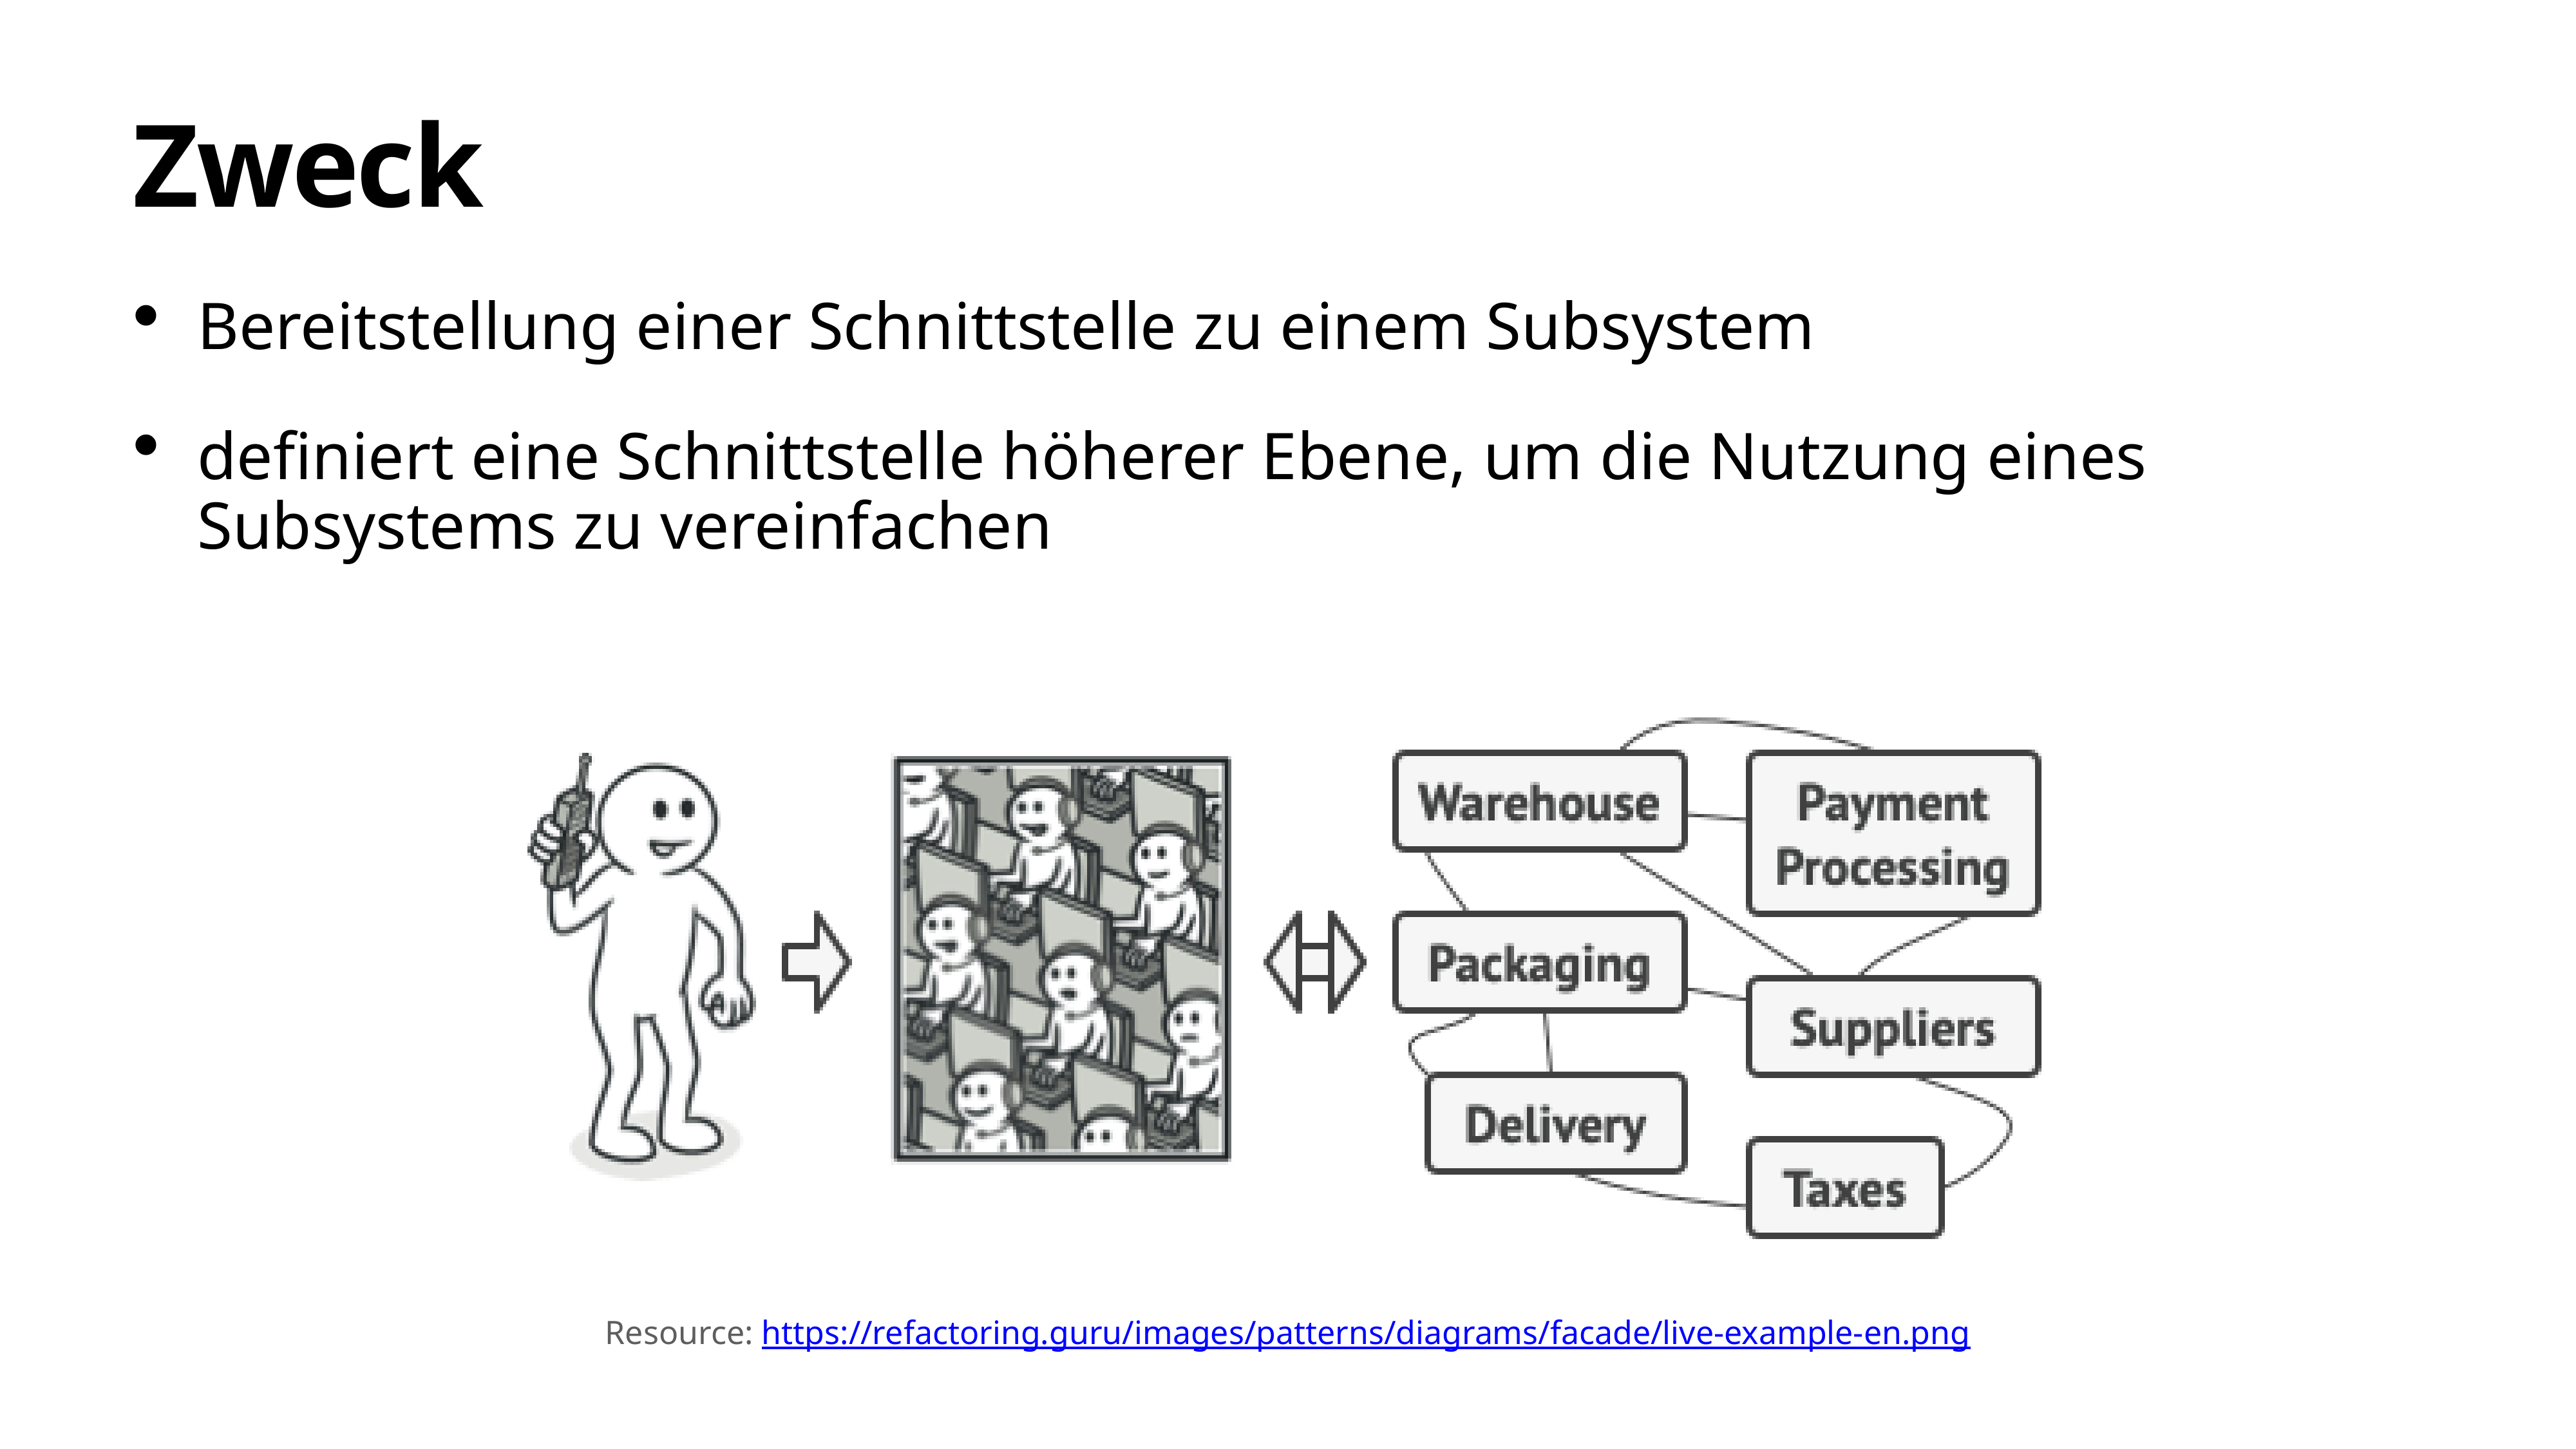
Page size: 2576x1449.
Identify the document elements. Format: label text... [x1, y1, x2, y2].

title Zweck [127, 113, 2449, 266]
text_box Resource: https://refactoring.guru/images/patterns/diagrams/facade/live-example-en.png [600, 1307, 1976, 1361]
list Bereitstellung einer Schnittstelle zu einem Subsystem definiert eine Schnittstelle höherer Ebene, um die Nutzung eines Subsystems zu vereinfachen [127, 288, 2449, 1161]
picture [499, 663, 2077, 1278]
